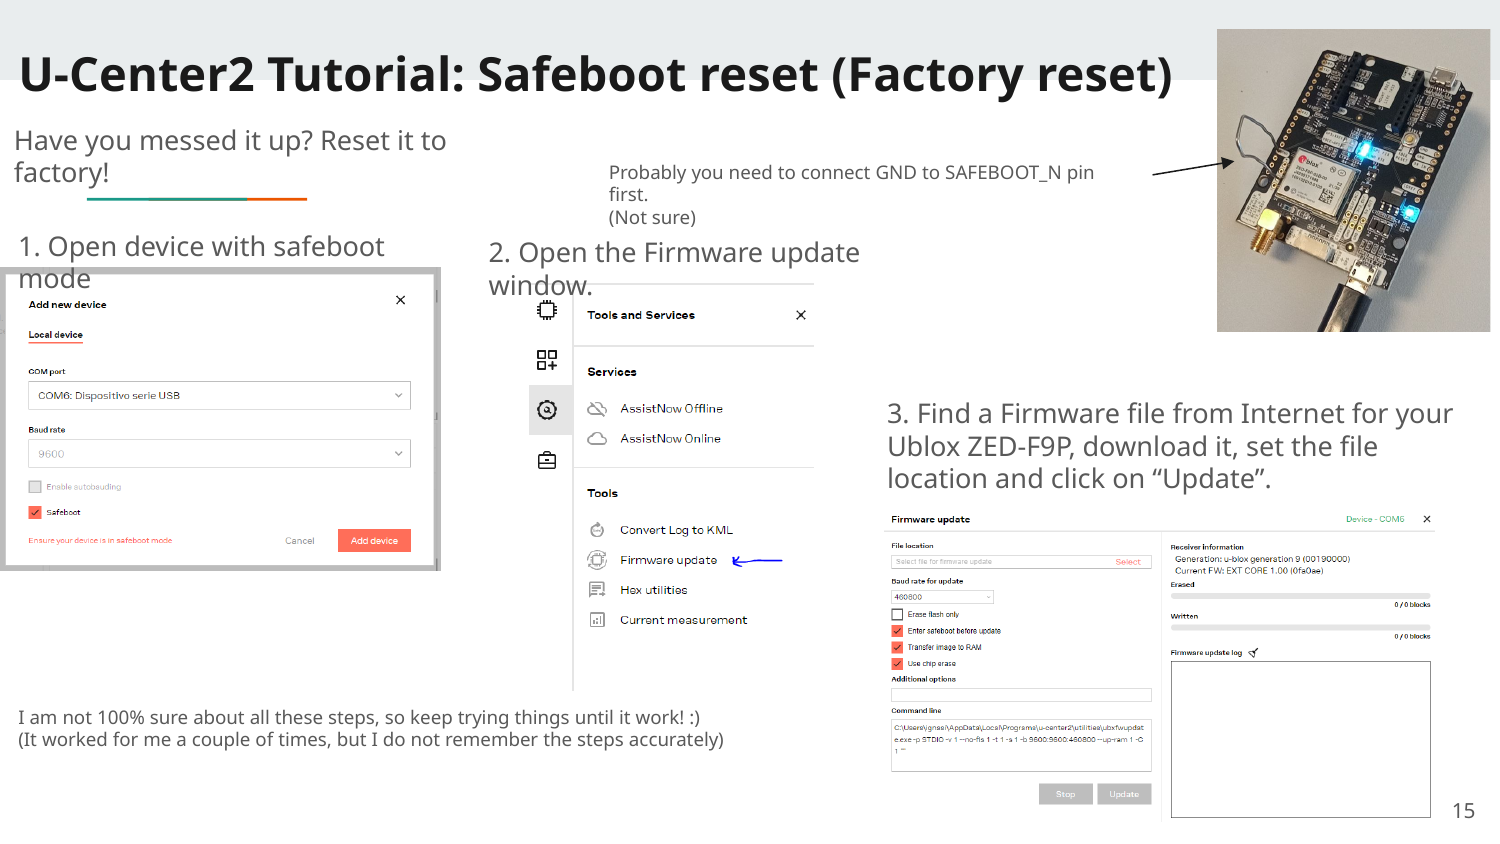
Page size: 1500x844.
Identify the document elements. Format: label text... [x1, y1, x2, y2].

text_box Have you messed it up? Reset it to factory! [0, 108, 550, 167]
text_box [1152, 160, 1235, 176]
slide_number ‹#› [1400, 779, 1491, 844]
picture [0, 267, 441, 571]
picture [884, 510, 1435, 823]
text_box I am not 100% sure about all these steps, so keep trying things until it work! :) (It worked for me a couple of times, but I do not remember the steps accurately) [3, 690, 781, 770]
text_box Probably you need to connect GND to SAFEBOOT_N pin first. (Not sure) [593, 145, 1153, 204]
text_box 3. Find a Firmware file from Internet for your Ublox ZED-F9P, download it, set the file location and click on “Update”. [872, 381, 1476, 504]
picture [529, 278, 814, 691]
picture [1216, 28, 1491, 332]
title U-Center2 Tutorial: Safeboot reset (Factory reset) [3, 29, 1214, 117]
text_box 2. Open the Firmware update window. [473, 220, 962, 286]
text_box 1. Open device with safeboot mode [3, 214, 474, 279]
